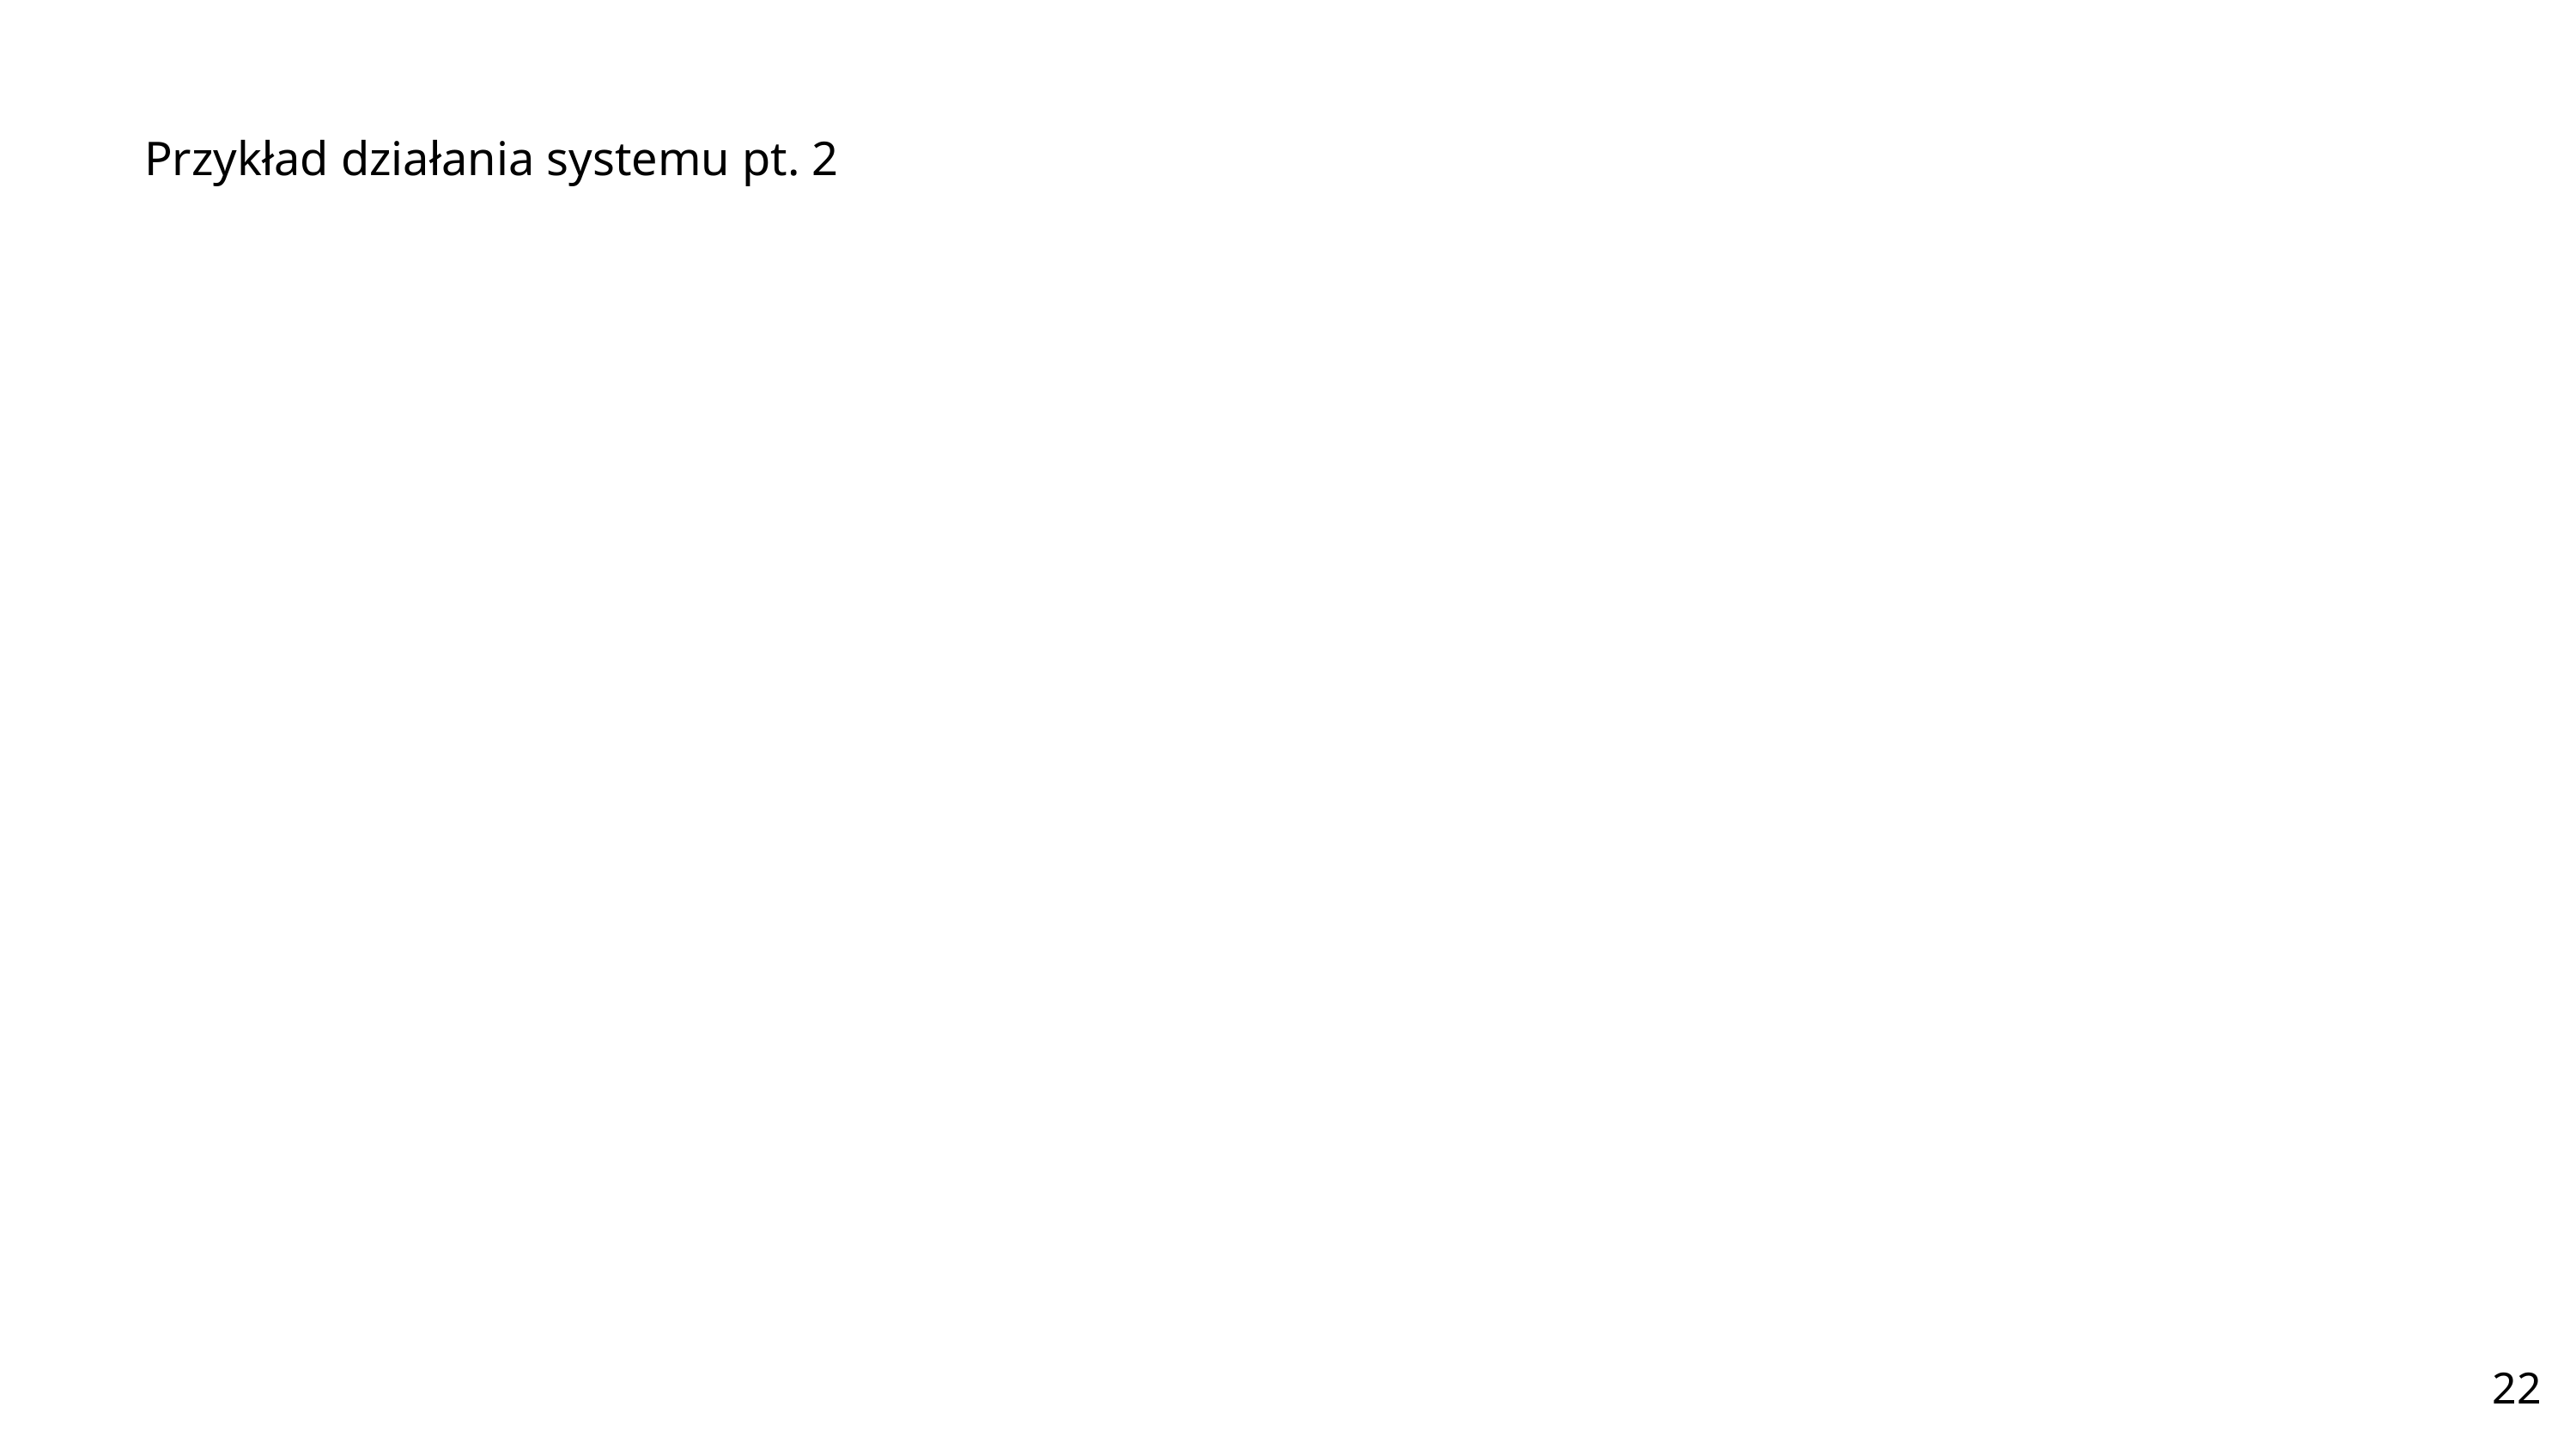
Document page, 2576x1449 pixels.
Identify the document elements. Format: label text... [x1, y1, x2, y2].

slide_number ‹#› [2410, 1337, 2566, 1449]
text_box Przykład działania systemu pt. 2 [131, 116, 1534, 198]
